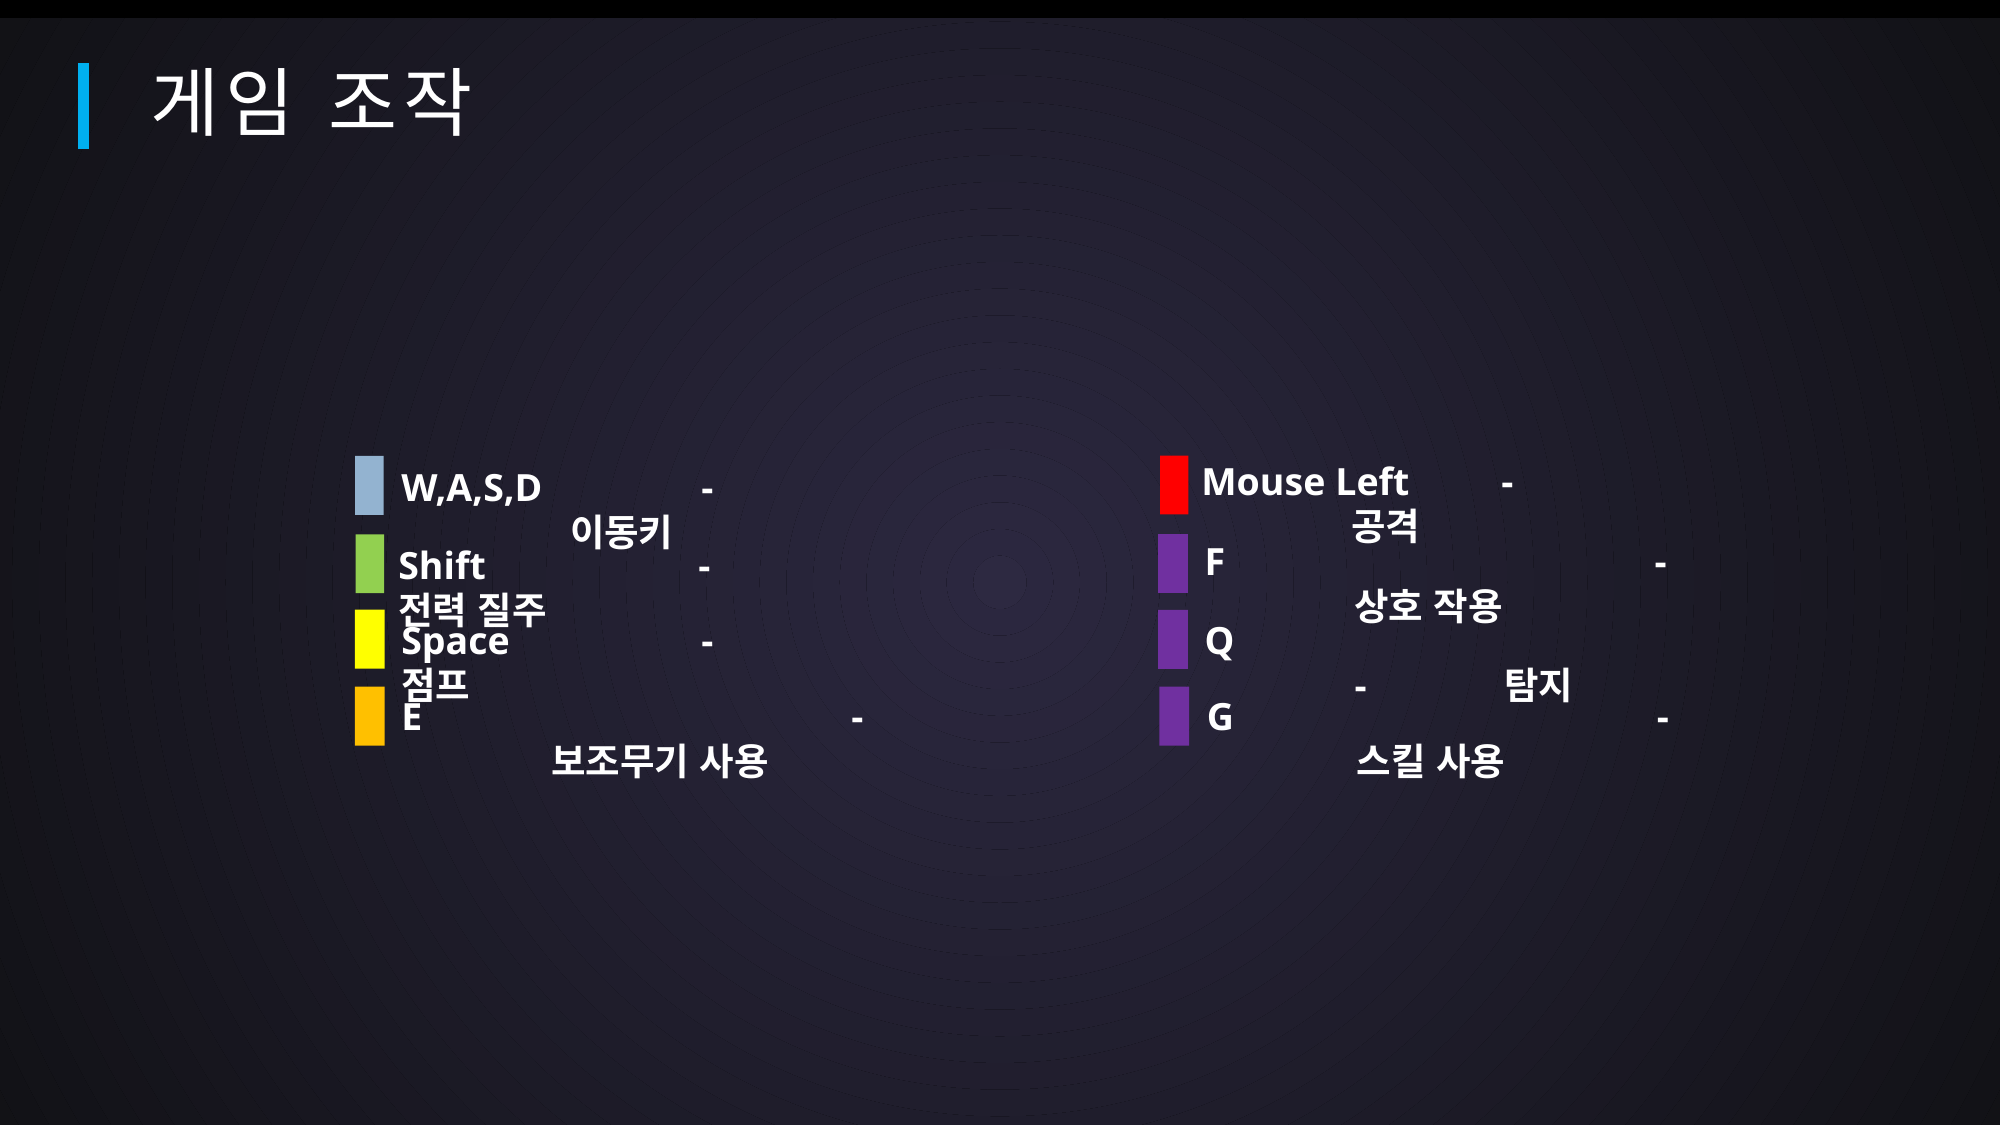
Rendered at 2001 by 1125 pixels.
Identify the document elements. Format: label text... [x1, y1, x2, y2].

text_box Shift - 전력 질주 [383, 534, 882, 609]
text_box [355, 533, 385, 594]
text_box G - 스킬 사용 [1192, 685, 1765, 791]
text_box [1158, 686, 1190, 747]
text_box Q - 탐지 [1189, 609, 1633, 715]
text_box Mouse Left - 공격 [1186, 450, 1640, 556]
text_box W,A,S,D - 이동키 [386, 456, 842, 534]
text_box F - 상호 작용 [1189, 530, 1720, 635]
text_box 게임 조작 [135, 30, 717, 183]
text_box E - 보조무기 사용 [386, 685, 929, 791]
text_box Space - 점프 [386, 609, 885, 715]
text_box [1159, 455, 1190, 516]
text_box [1157, 609, 1189, 670]
text_box [354, 609, 386, 670]
text_box [354, 455, 385, 516]
text_box [354, 686, 386, 747]
text_box [1157, 533, 1189, 594]
text_box [66, 47, 293, 215]
text_box [0, 17, 2000, 1125]
